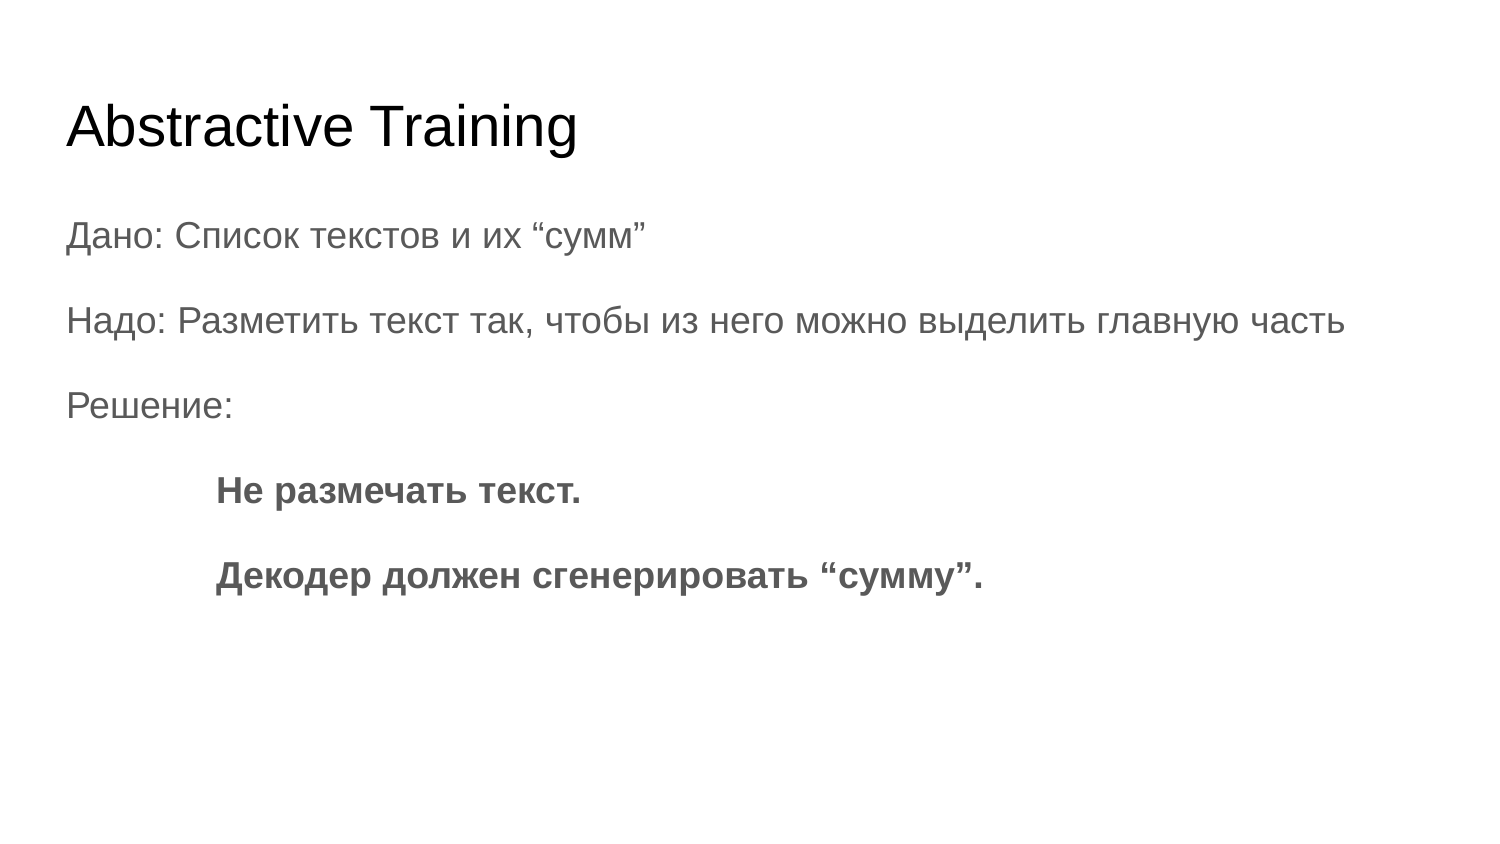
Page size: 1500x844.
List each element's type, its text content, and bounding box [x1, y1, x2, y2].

list Дано: Список текстов и их “сумм” Надо: Разметить текст так, чтобы из него можно выделить главную часть Решение: Не размечать текст. Декодер должен сгенерировать “сумму”. [51, 189, 1449, 750]
title Abstractive Training [51, 72, 1449, 167]
